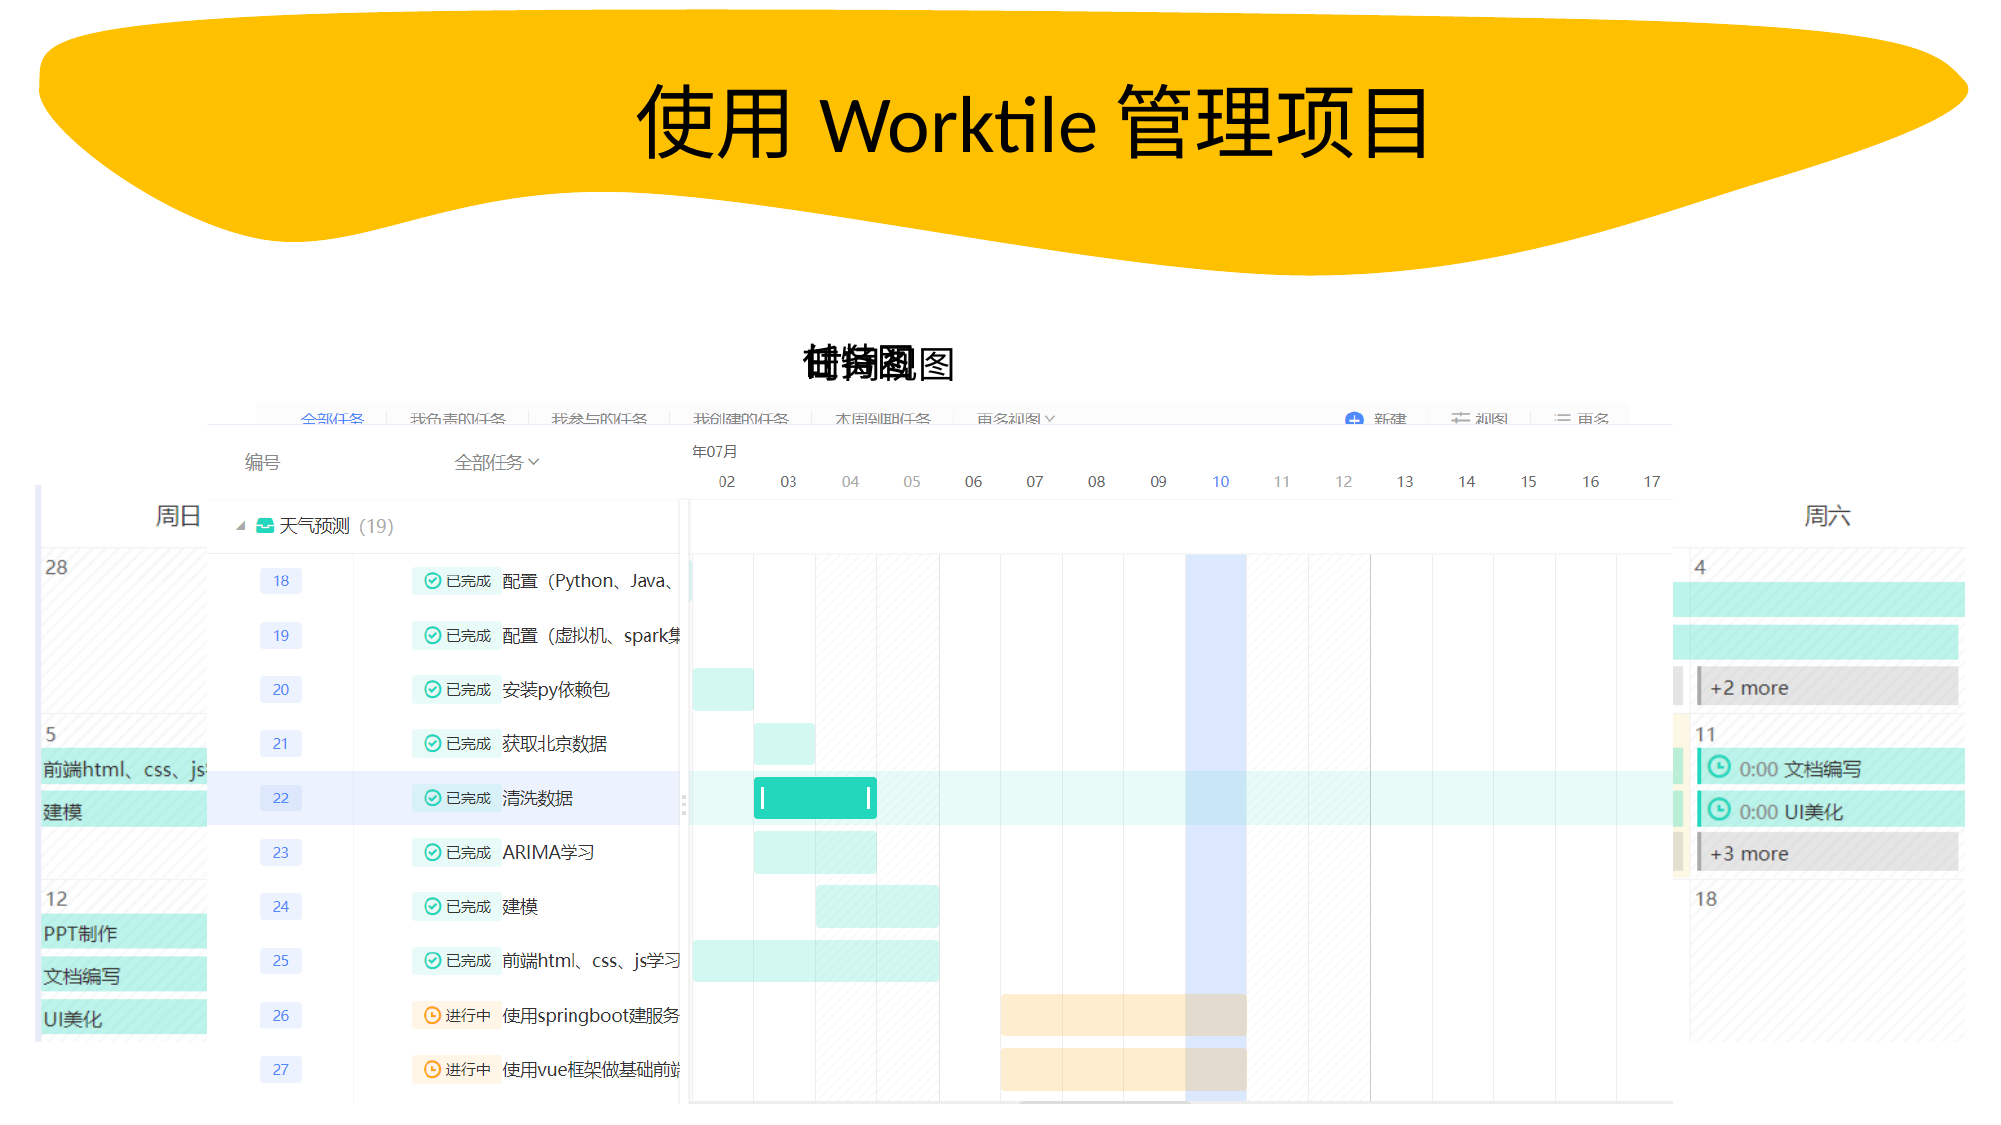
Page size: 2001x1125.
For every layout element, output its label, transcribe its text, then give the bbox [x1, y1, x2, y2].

text_box [38, 8, 1970, 277]
text_box 时间视图 [790, 333, 1295, 393]
picture [35, 403, 1965, 1104]
text_box 使用Worktile管理项目 [620, 51, 1261, 184]
text_box 甘特图 [787, 330, 1292, 391]
